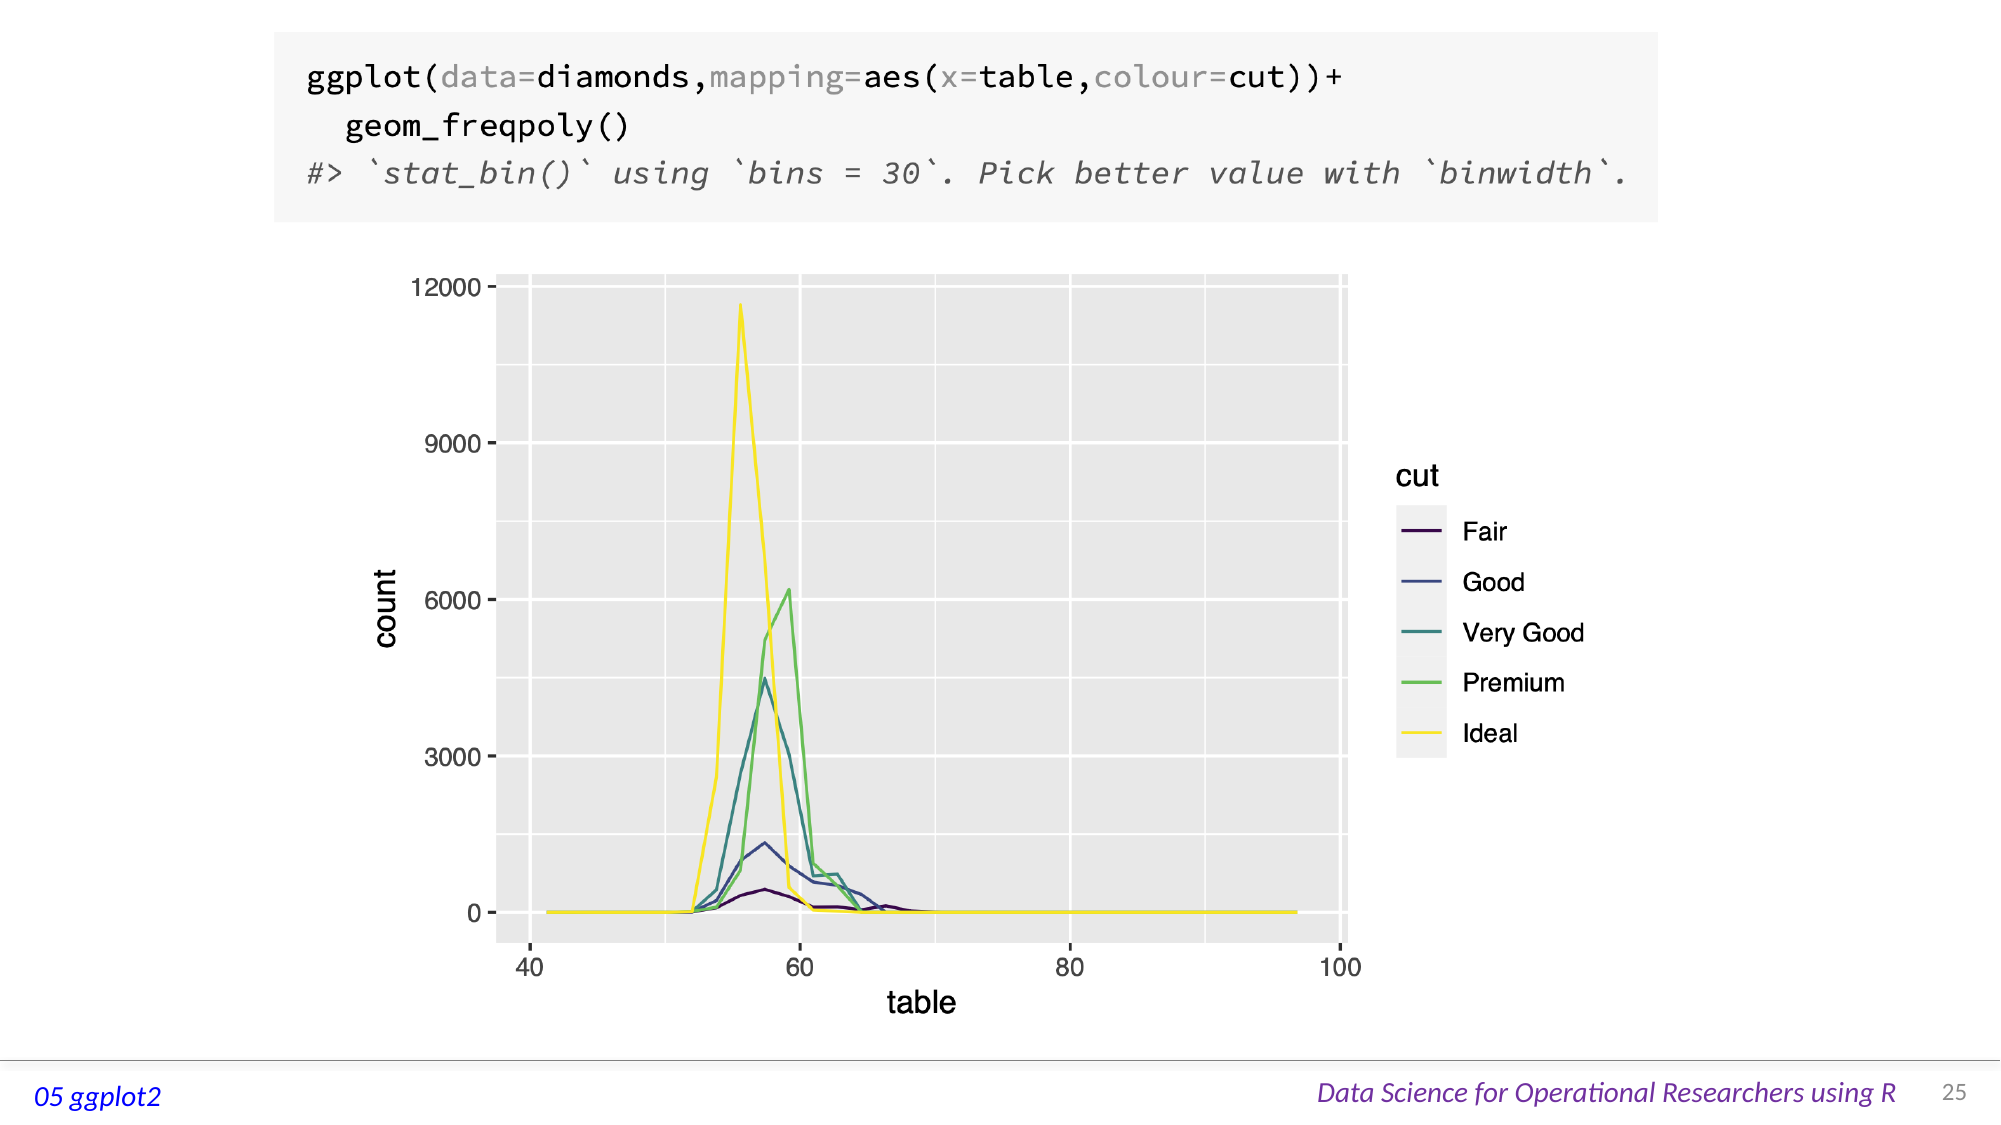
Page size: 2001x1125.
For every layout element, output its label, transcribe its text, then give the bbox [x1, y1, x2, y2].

slide_number 25 [1899, 1060, 1983, 1120]
picture [271, 28, 1658, 1038]
